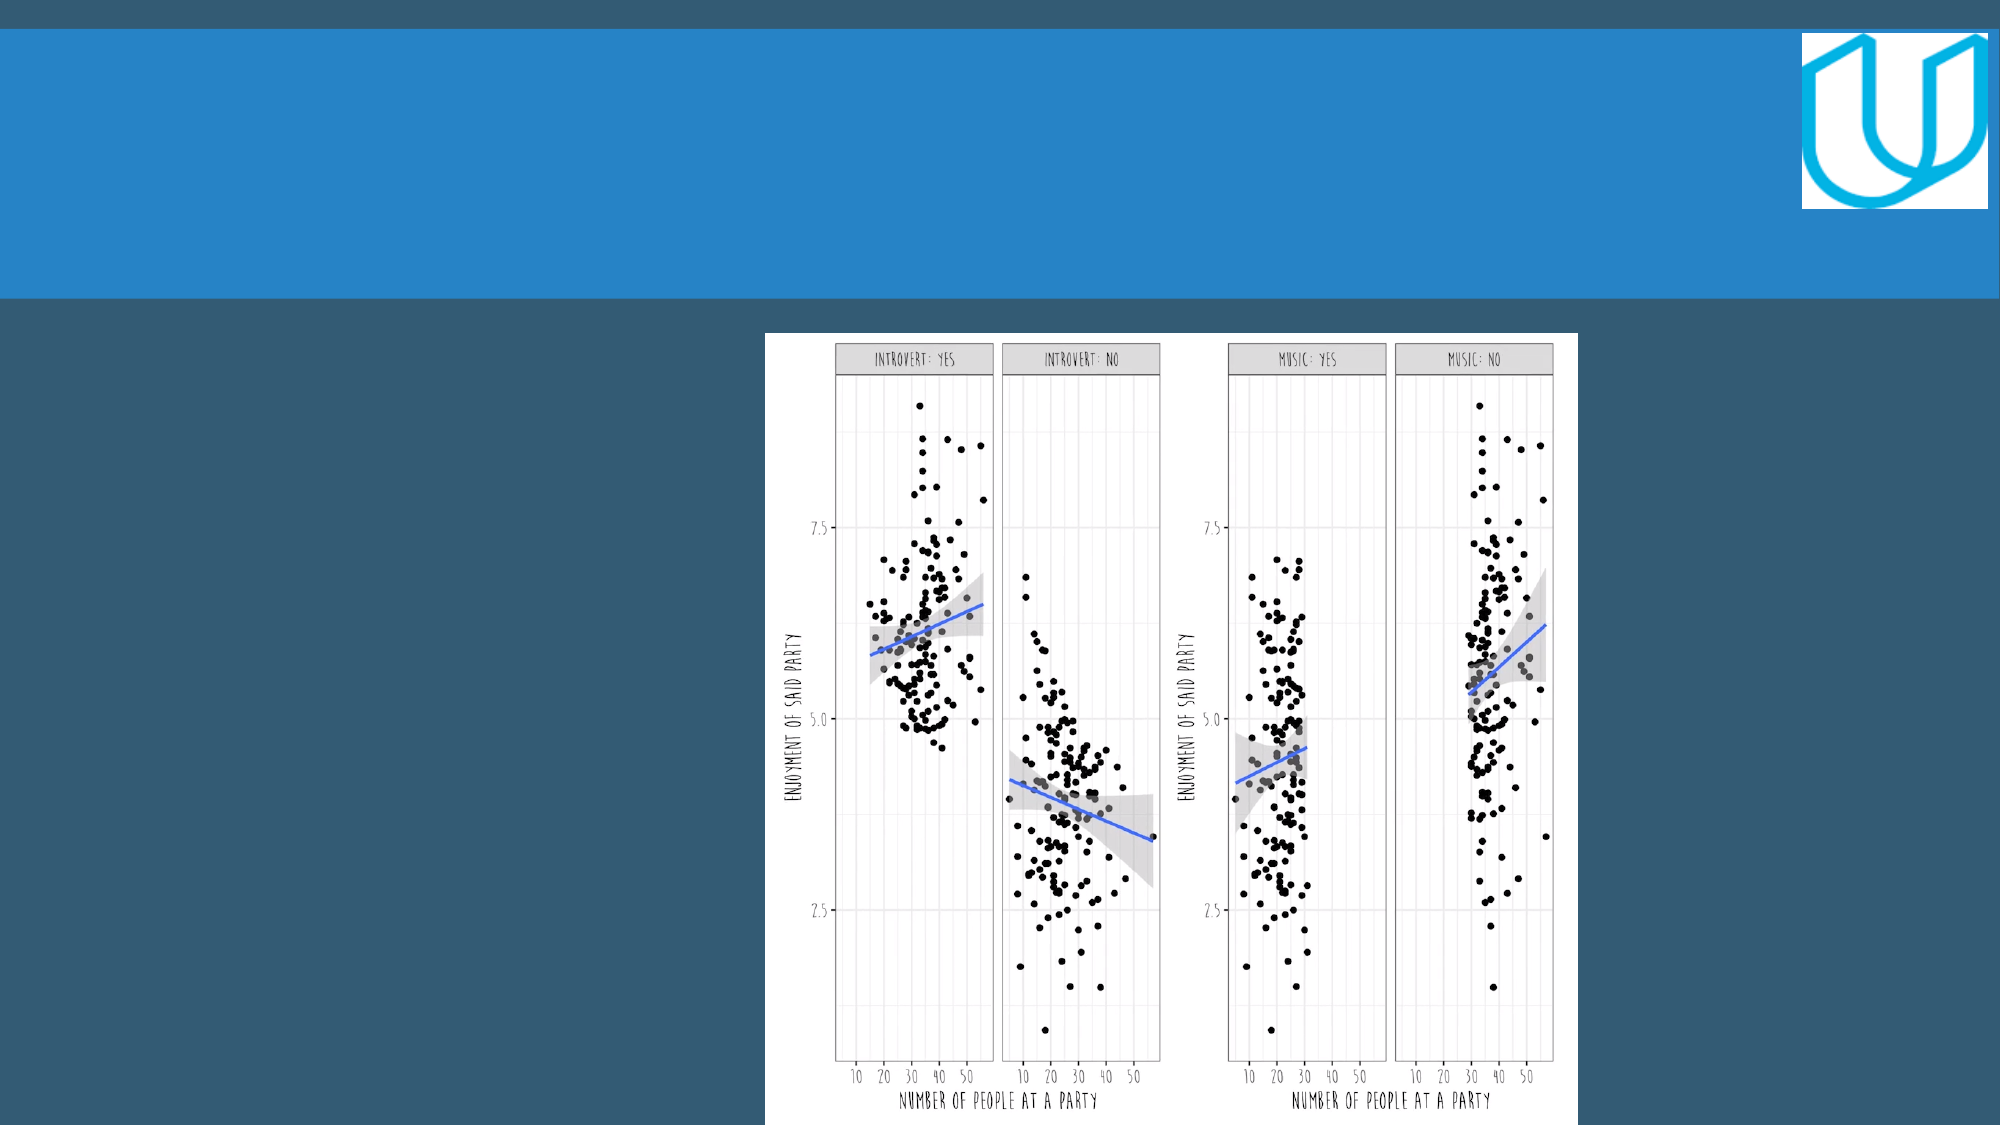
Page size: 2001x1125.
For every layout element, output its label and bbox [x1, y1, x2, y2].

picture [764, 333, 1579, 1125]
picture [1816, 47, 1911, 197]
picture [1932, 48, 1973, 166]
picture [1802, 149, 1866, 209]
picture [1802, 33, 1988, 167]
picture [1876, 124, 1988, 209]
